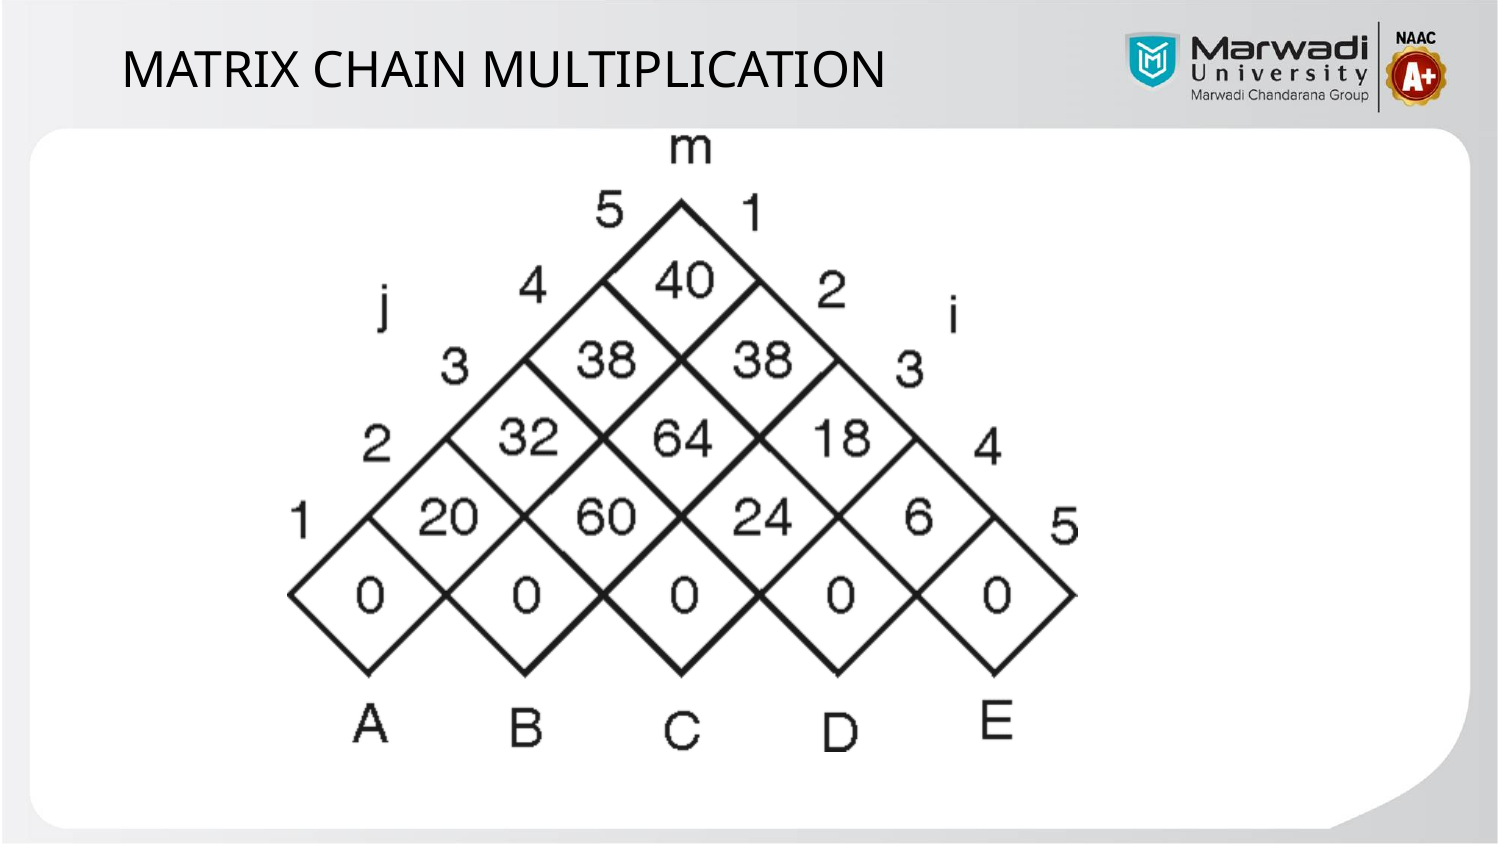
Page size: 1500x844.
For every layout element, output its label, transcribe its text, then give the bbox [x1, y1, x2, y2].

picture [1, 0, 1498, 844]
text_box MATRIX CHAIN MULTIPLICATION [105, 21, 1180, 112]
